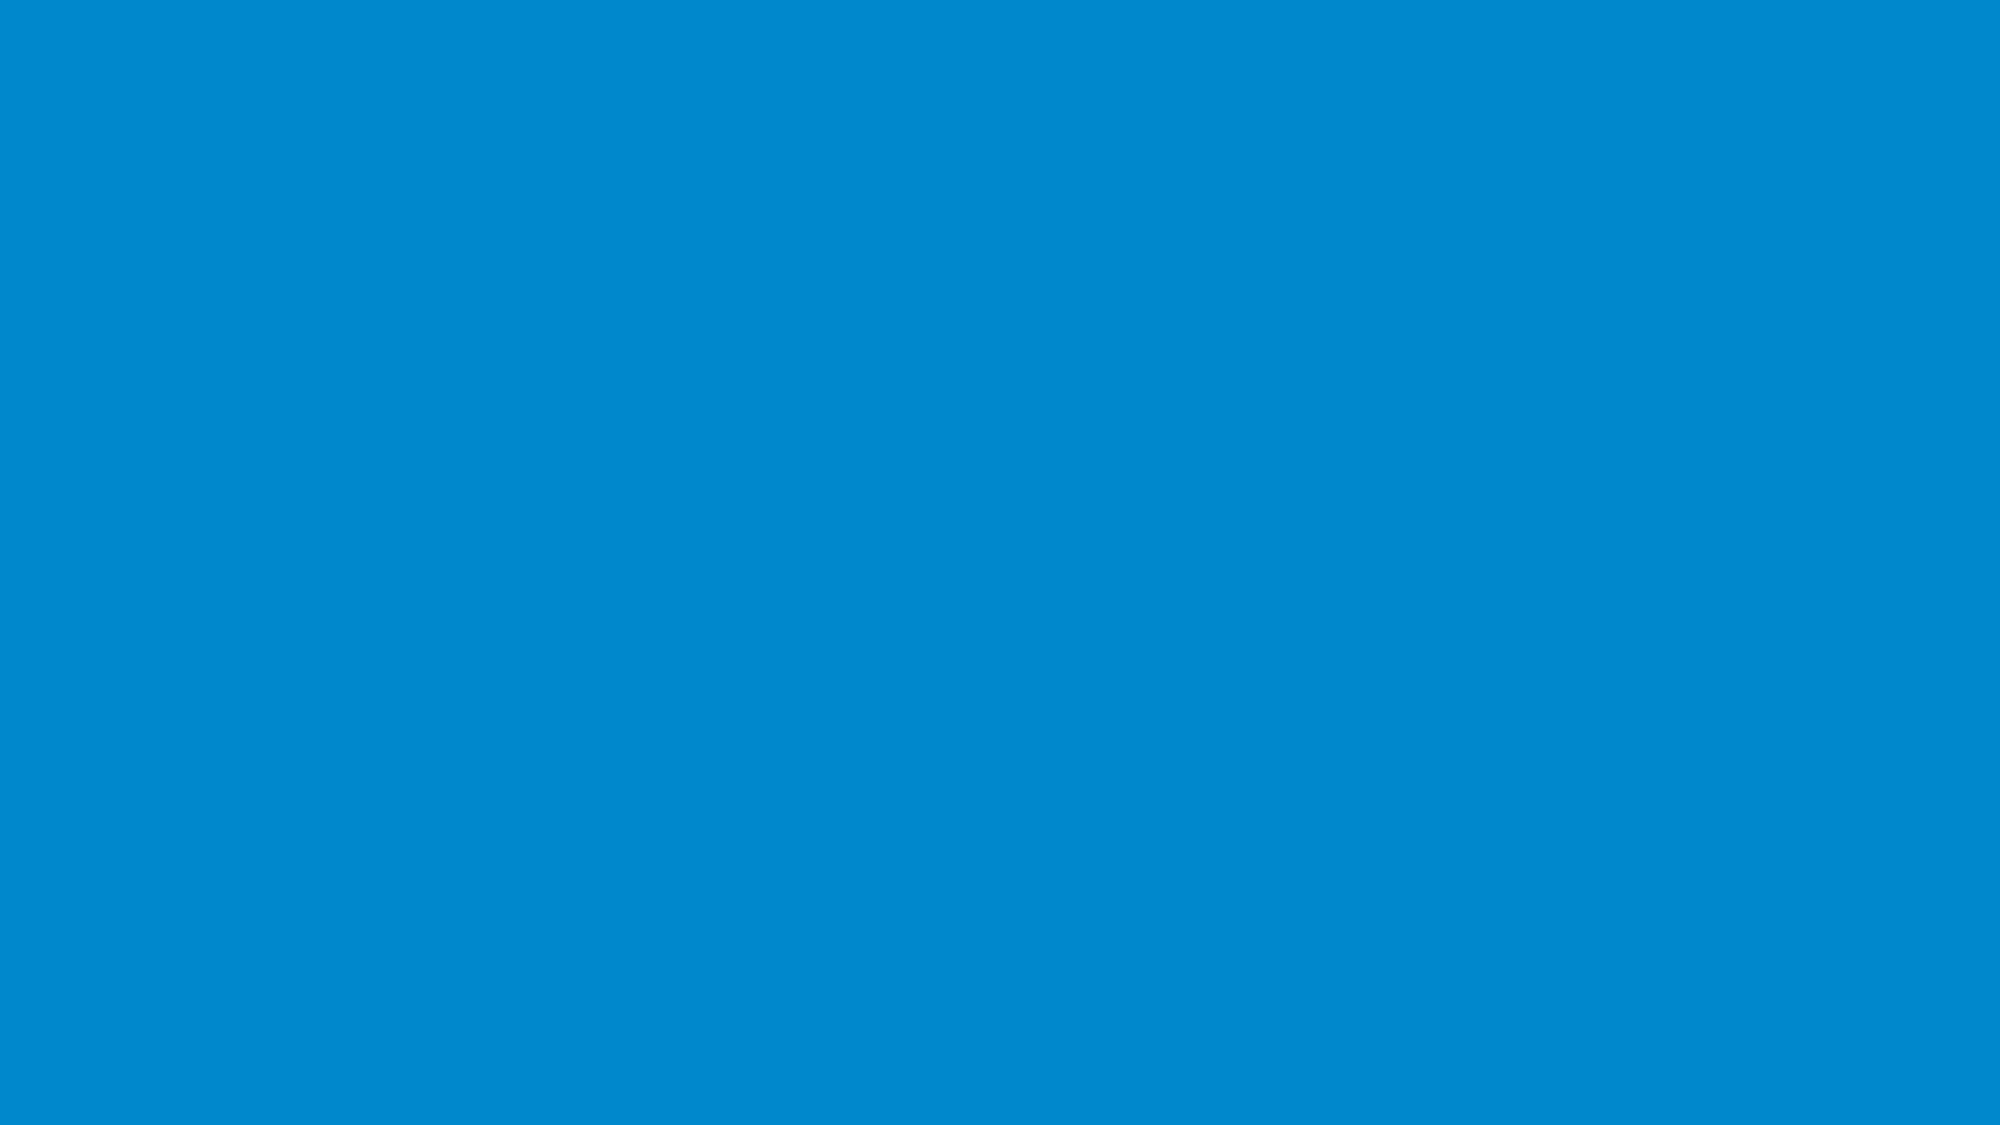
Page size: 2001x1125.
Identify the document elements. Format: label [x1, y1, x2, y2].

text_box [0, 0, 2000, 1125]
